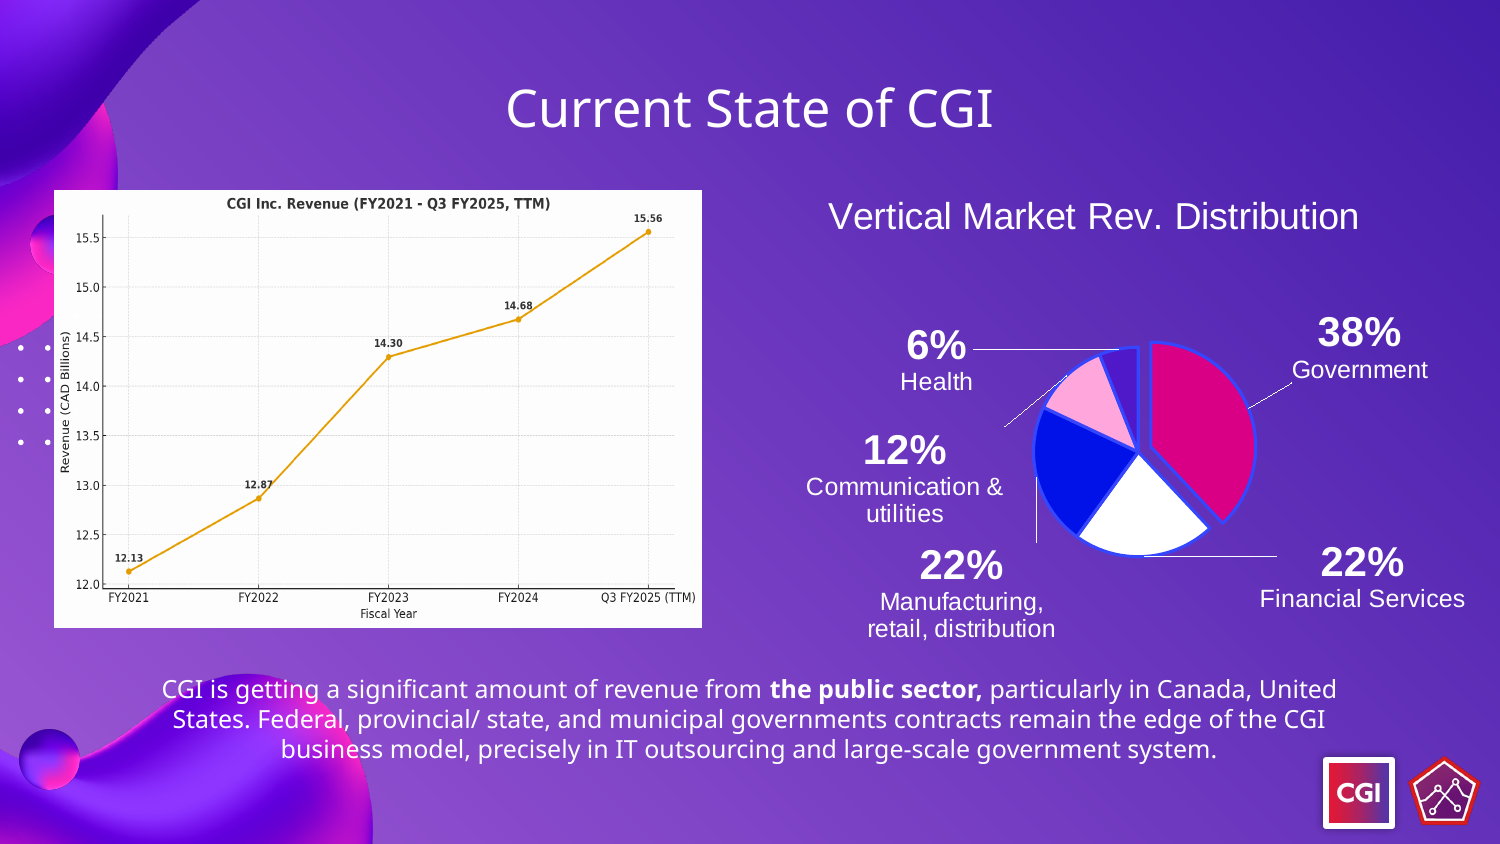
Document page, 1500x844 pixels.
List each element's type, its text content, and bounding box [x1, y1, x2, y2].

text_box CGI is getting a significant amount of revenue from the public sector, particularly in Canada, United States. Federal, provincial/ state, and municipal governments contracts remain the edge of the CGI business model, precisely in IT outsourcing and large-scale government system. [118, 658, 1382, 784]
picture [0, 0, 702, 844]
picture [1329, 763, 1389, 823]
title Current State of CGI [118, 60, 1382, 150]
picture [1402, 748, 1492, 829]
chart [721, 165, 1467, 653]
